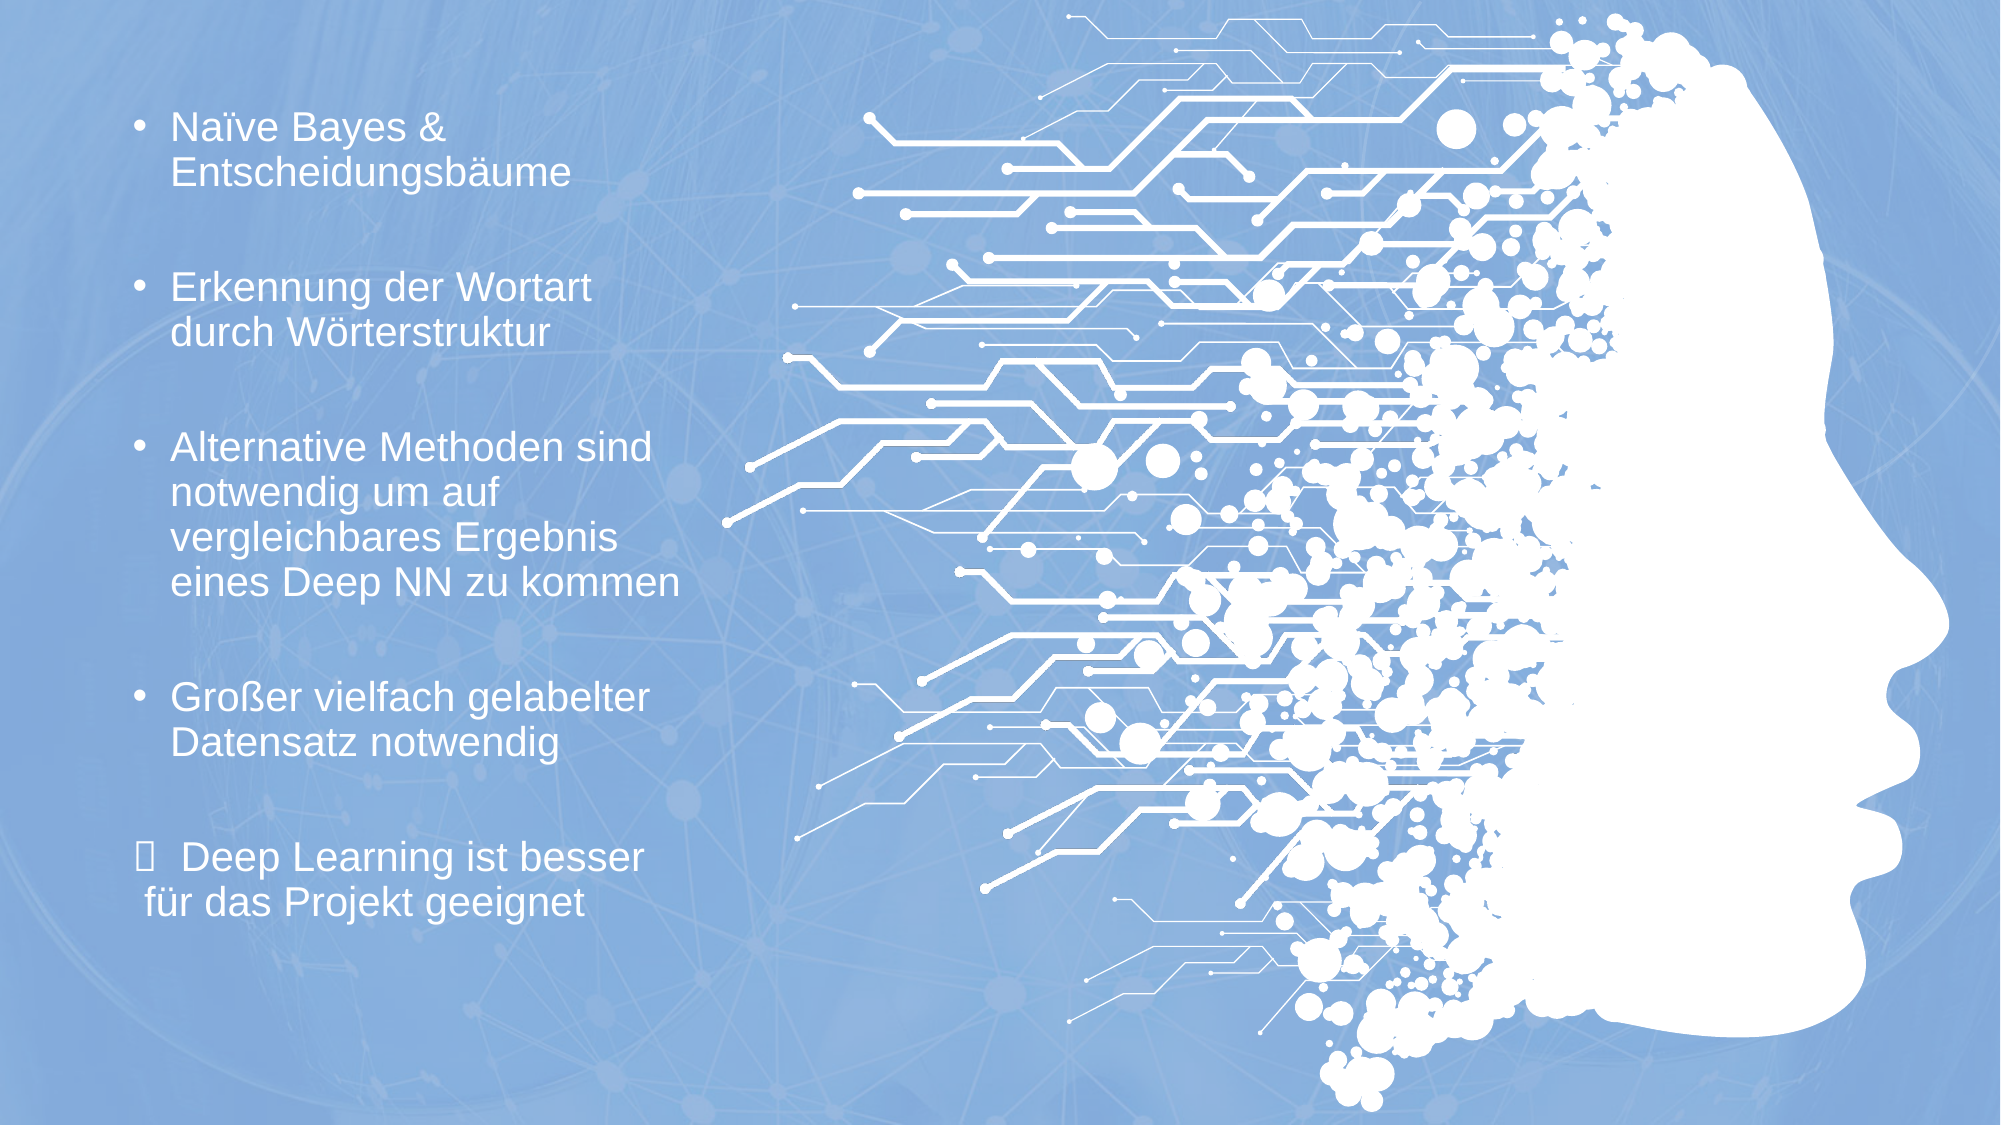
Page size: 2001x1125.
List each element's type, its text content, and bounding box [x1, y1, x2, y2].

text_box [718, 12, 1947, 1112]
text_box Naïve Bayes & Entscheidungsbäume Erkennung der Wortart durch Wörterstruktur Alternative Methoden sind notwendig um auf vergleichbares Ergebnis eines Deep NN zu kommen Großer vielfach gelabelter Datensatz notwendig  Deep Learning ist besser für das Projekt geeignet [80, 97, 715, 933]
